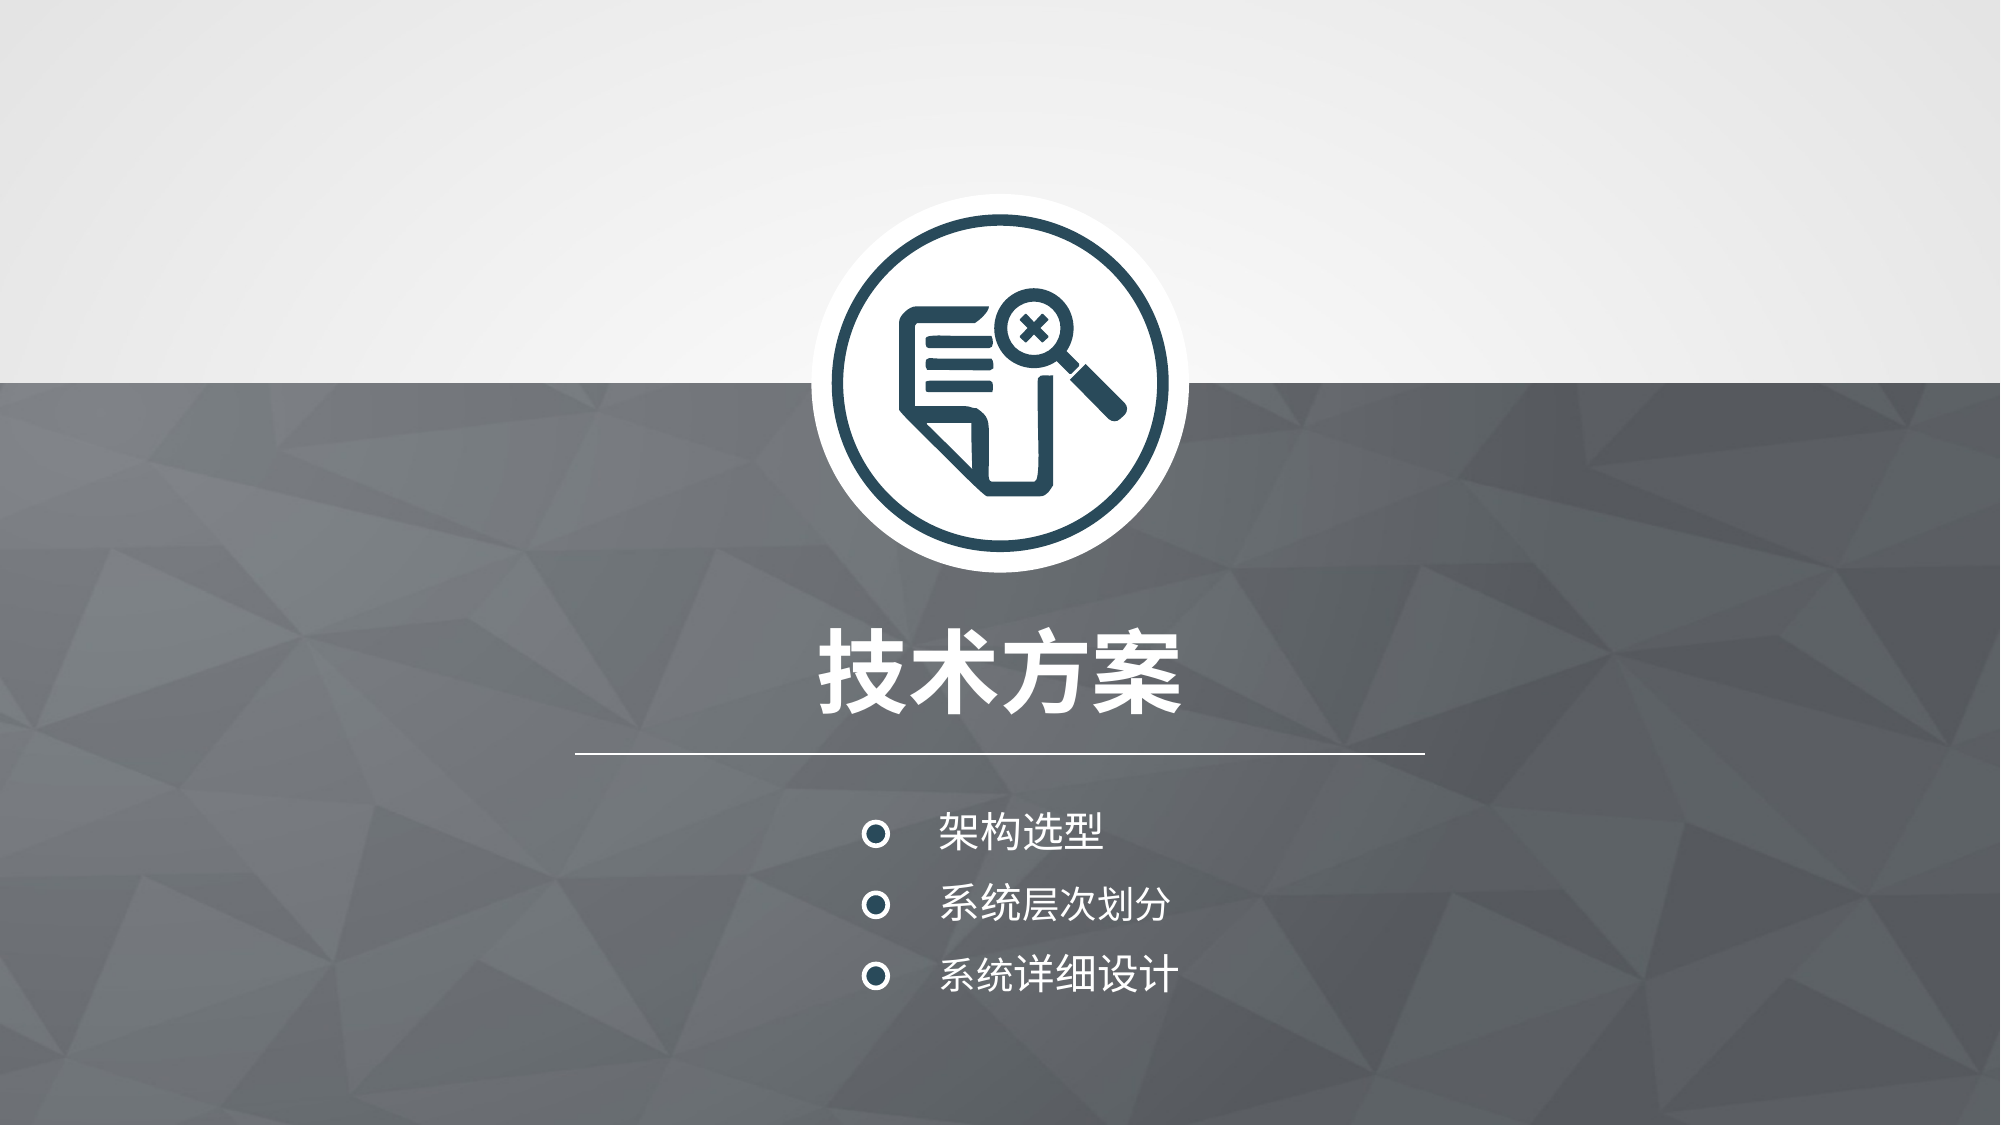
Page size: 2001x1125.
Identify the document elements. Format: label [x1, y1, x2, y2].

text_box [811, 193, 1190, 573]
picture [0, 0, 2001, 1125]
